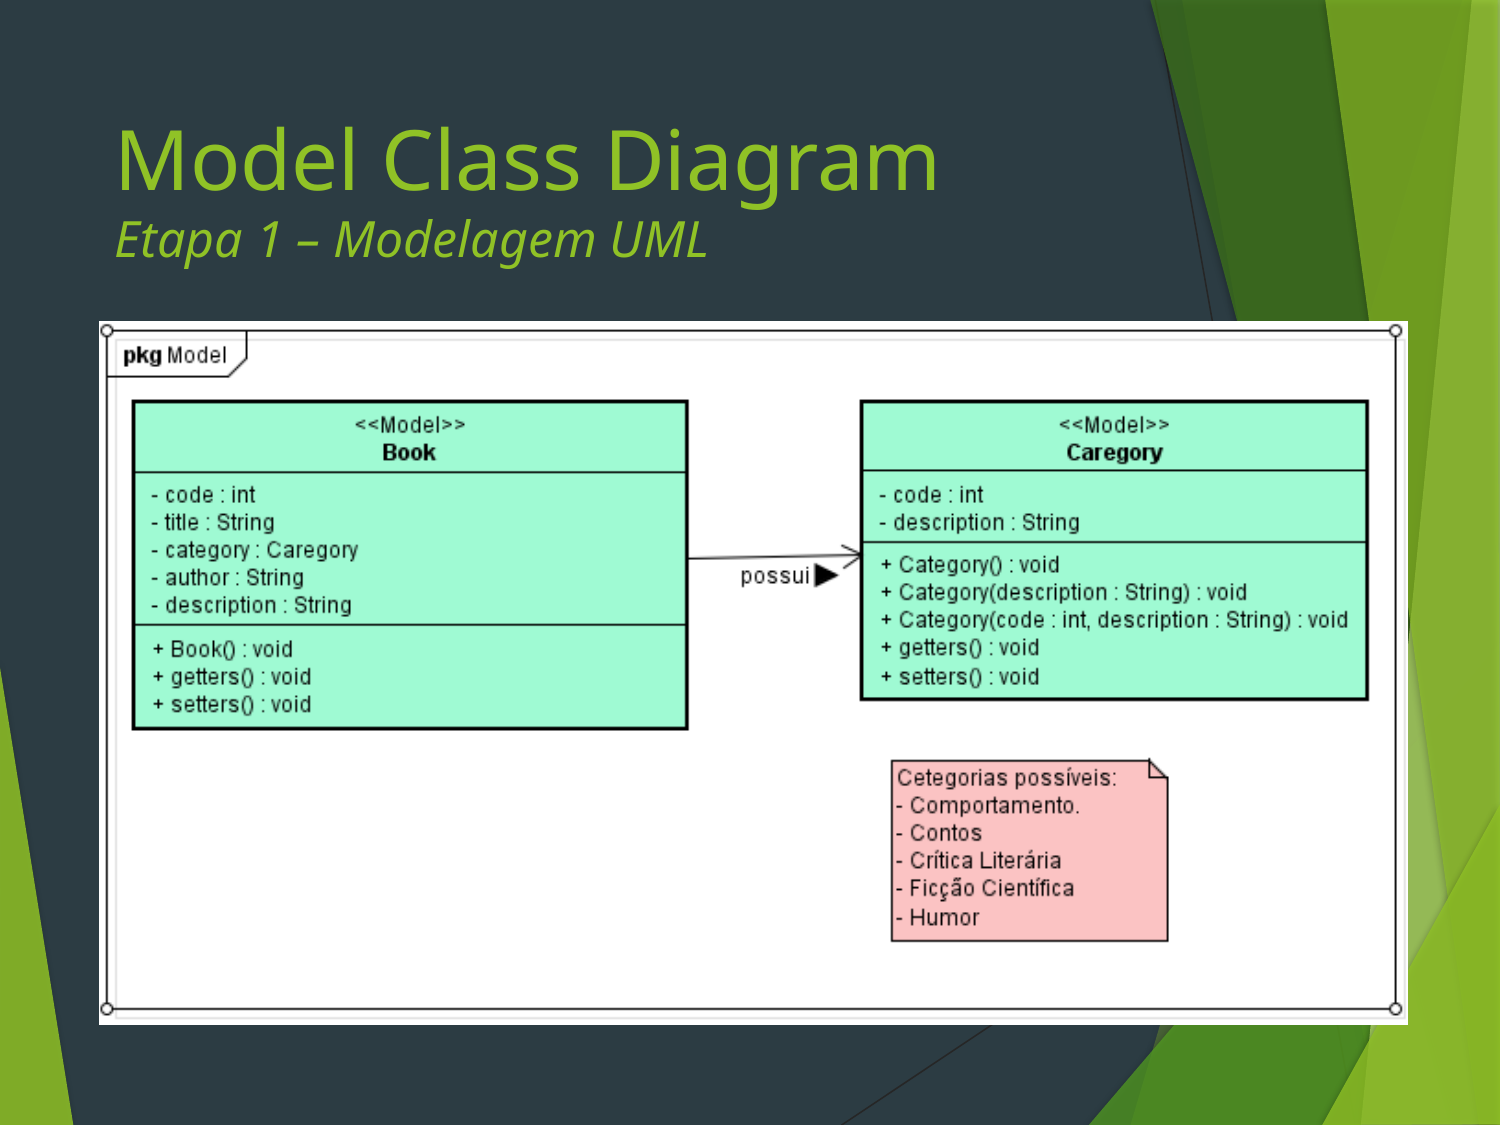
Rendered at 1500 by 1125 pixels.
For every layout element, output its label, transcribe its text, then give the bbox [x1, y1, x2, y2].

picture [99, 320, 1408, 1025]
title Model Class Diagram Etapa 1 – Modelagem UML [99, 99, 1142, 317]
